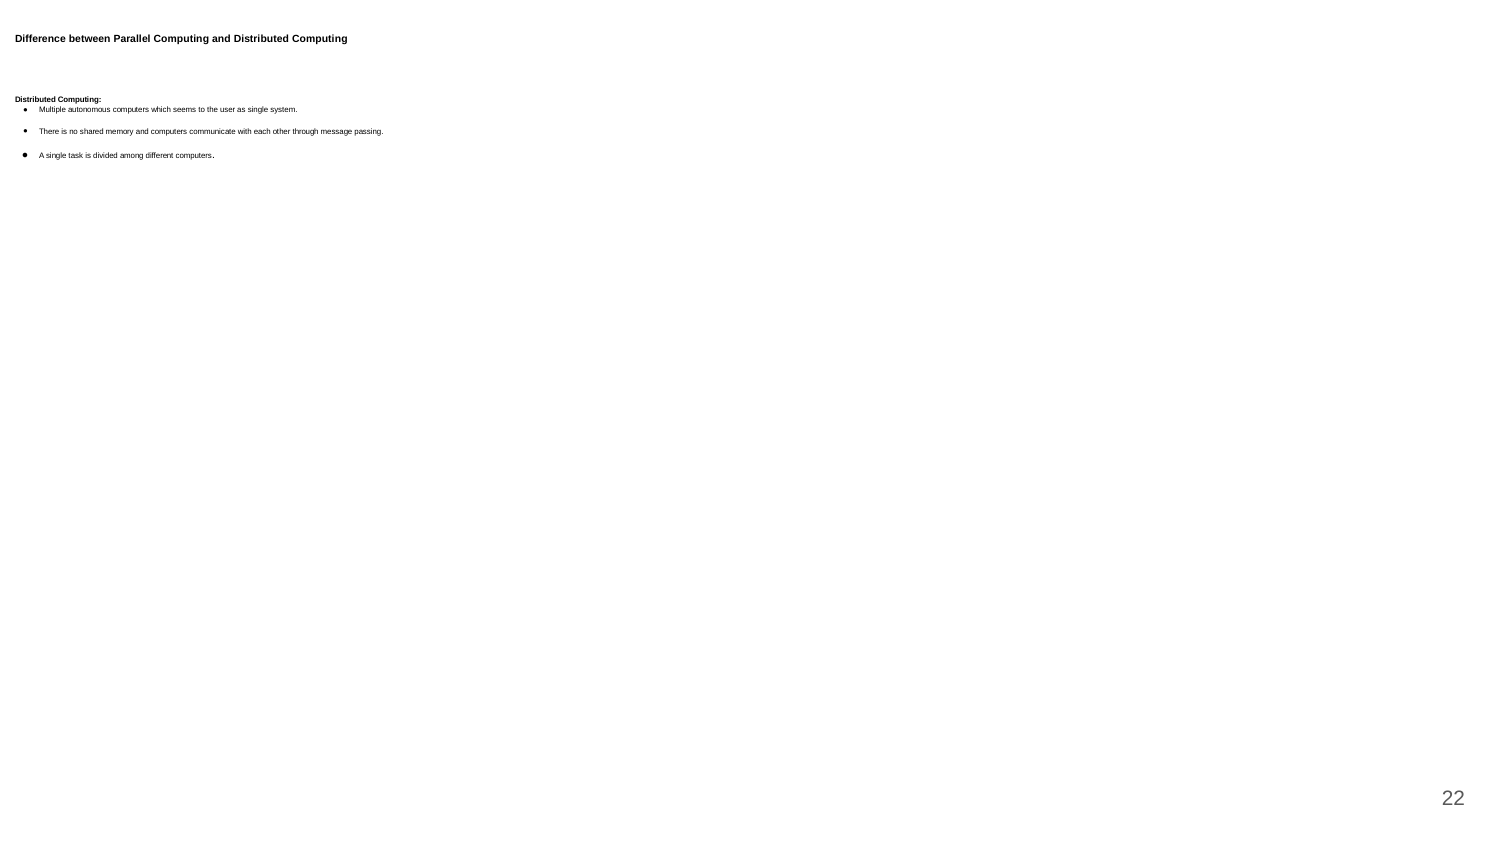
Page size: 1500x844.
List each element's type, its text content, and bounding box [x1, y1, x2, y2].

slide_number ‹#› [1389, 764, 1480, 830]
title Difference between Parallel Computing and Distributed Computing Distributed Computing: Multiple autonomous computers which seems to the user as single system. There is no shared memory and computers communicate with each other through message passing. A single task is divided among different computers. [0, 0, 1485, 181]
